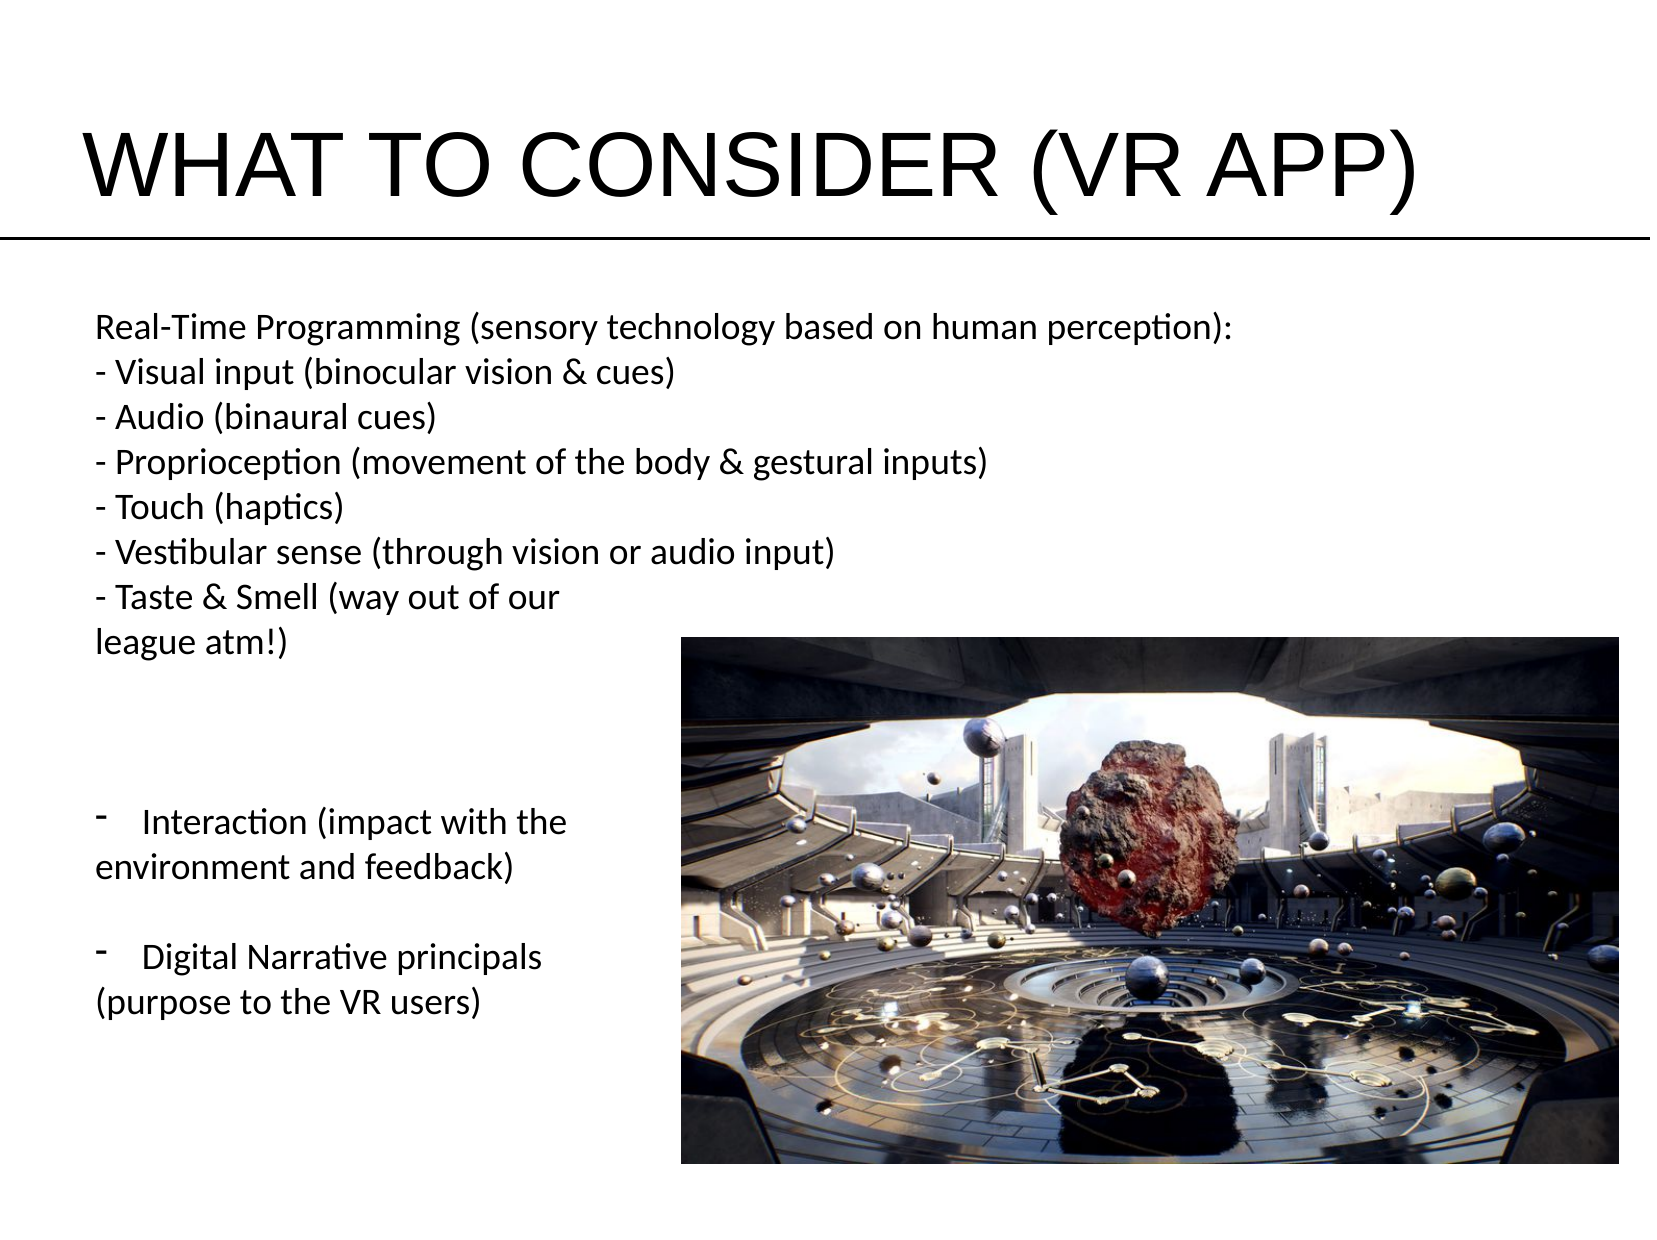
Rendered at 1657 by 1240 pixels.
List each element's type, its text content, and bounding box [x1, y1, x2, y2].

text_box Real-Time Programming (sensory technology based on human perception): - Visual input (binocular vision & cues) - Audio (binaural cues) - Proprioception (movement of the body & gestural inputs) - Touch (haptics) - Vestibular sense (through vision or audio input) - Taste & Smell (way out of our league atm!) Interaction (impact with the environment and feedback) Digital Narrative principals (purpose to the VR users) [80, 294, 1273, 1030]
picture [680, 636, 1619, 1165]
text_box WHAT TO CONSIDER (VR APP) [80, 105, 1576, 313]
